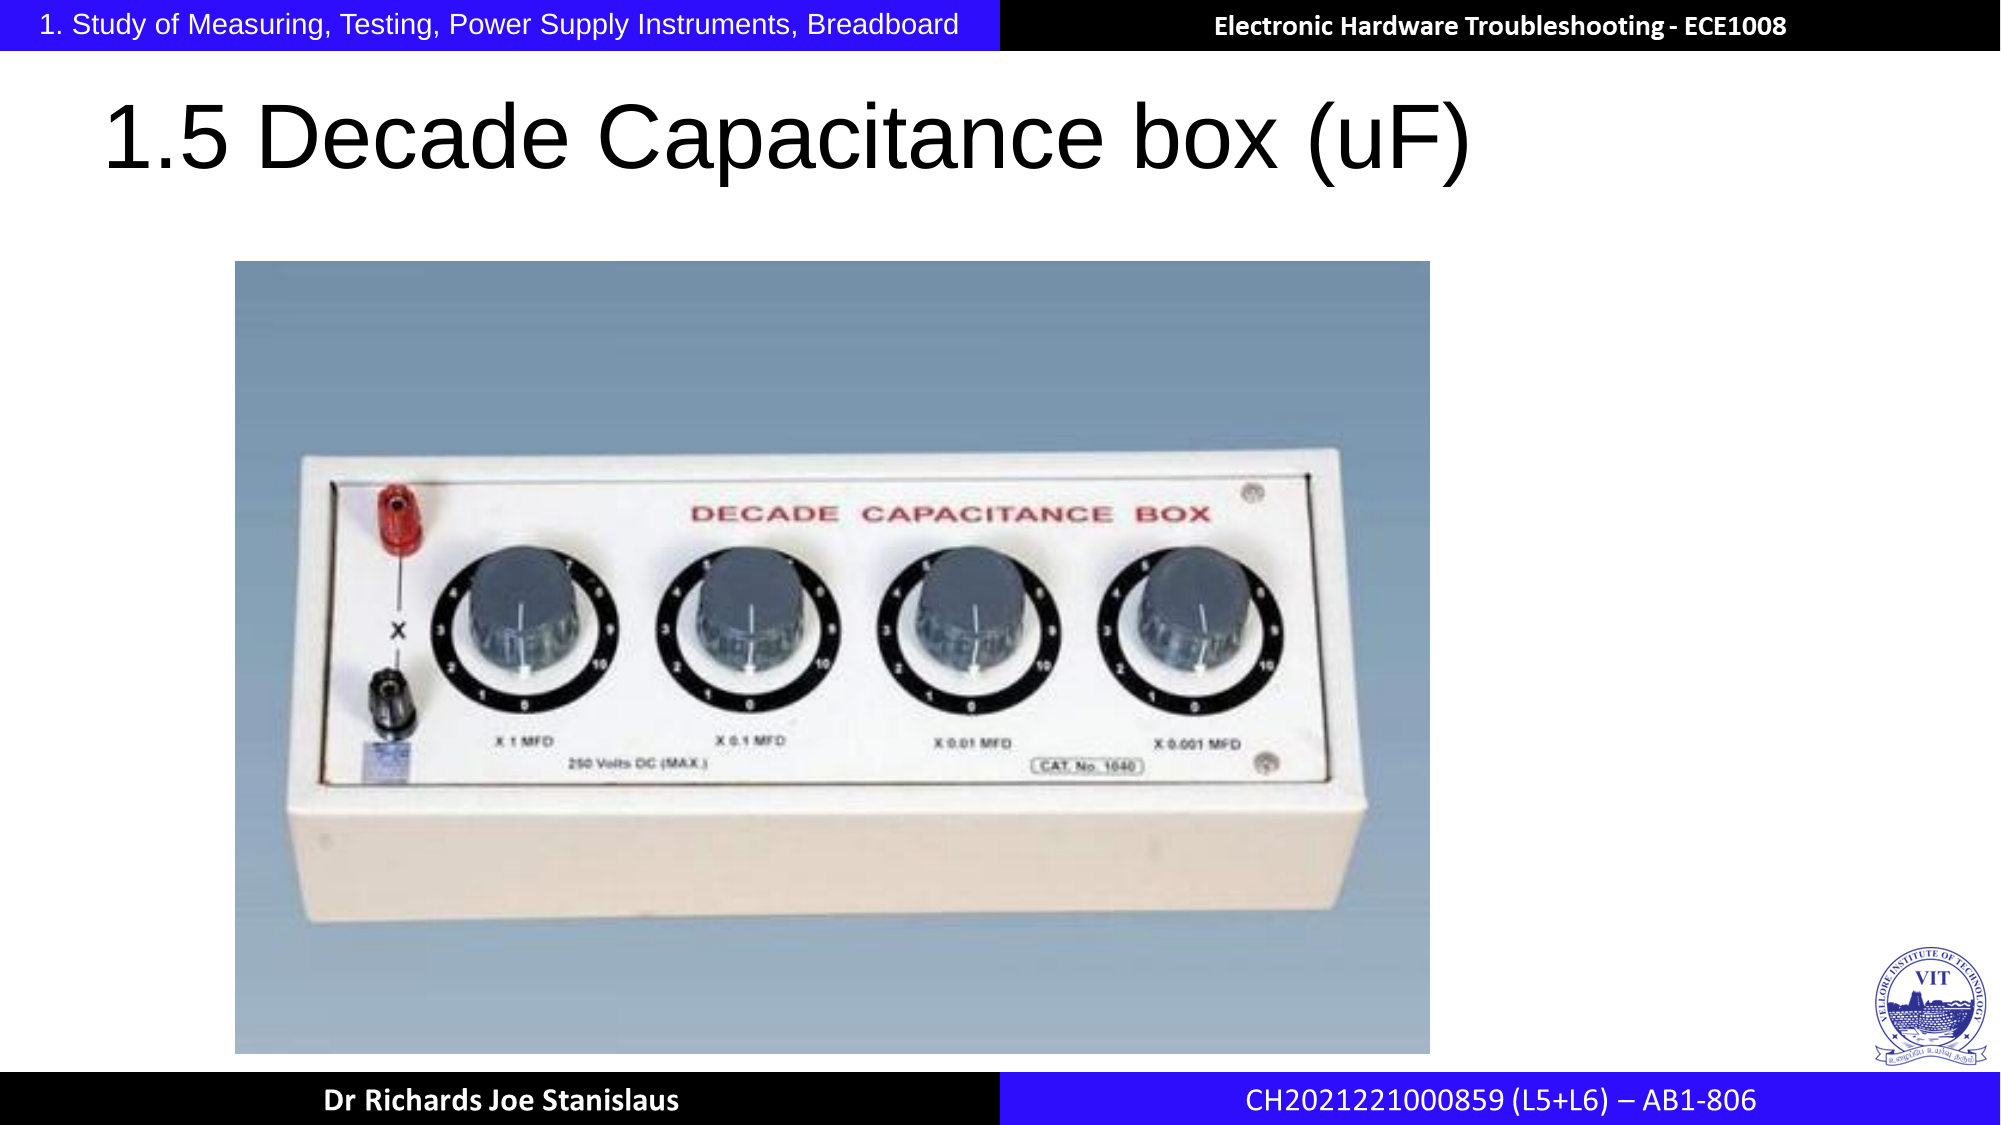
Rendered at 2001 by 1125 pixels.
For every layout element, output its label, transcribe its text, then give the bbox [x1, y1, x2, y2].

picture [0, 0, 2001, 1125]
footer 1. Study of Measuring, Testing, Power Supply Instruments, Breadboard [0, 0, 1000, 53]
title 1.5 Decade Capacitance box (uF) [87, 43, 1928, 235]
